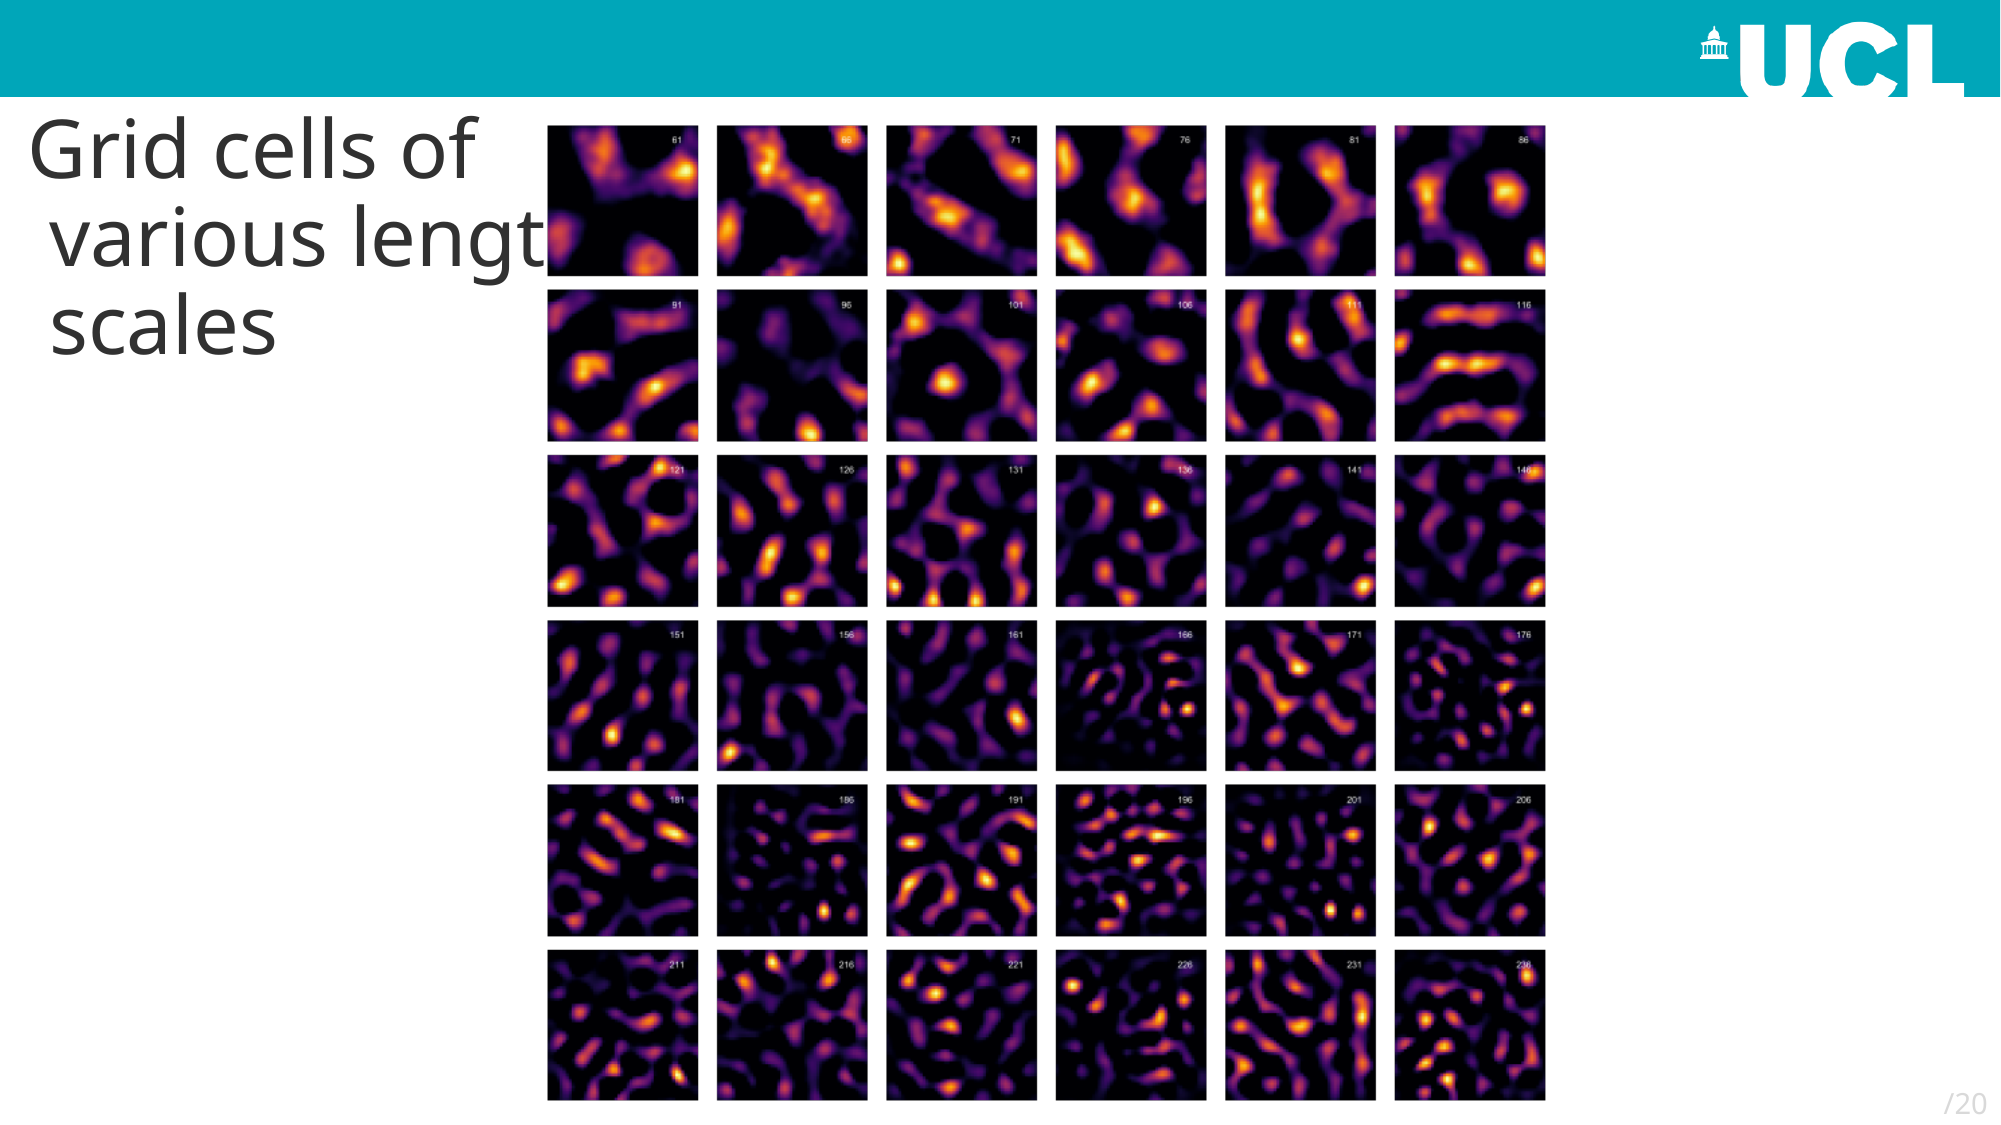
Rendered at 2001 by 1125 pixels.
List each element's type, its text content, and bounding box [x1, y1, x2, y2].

title Grid cells of various length scales [1682, 0, 2000, 557]
title Grid cells of various length scales [12, 0, 377, 557]
picture [385, 0, 1674, 1125]
